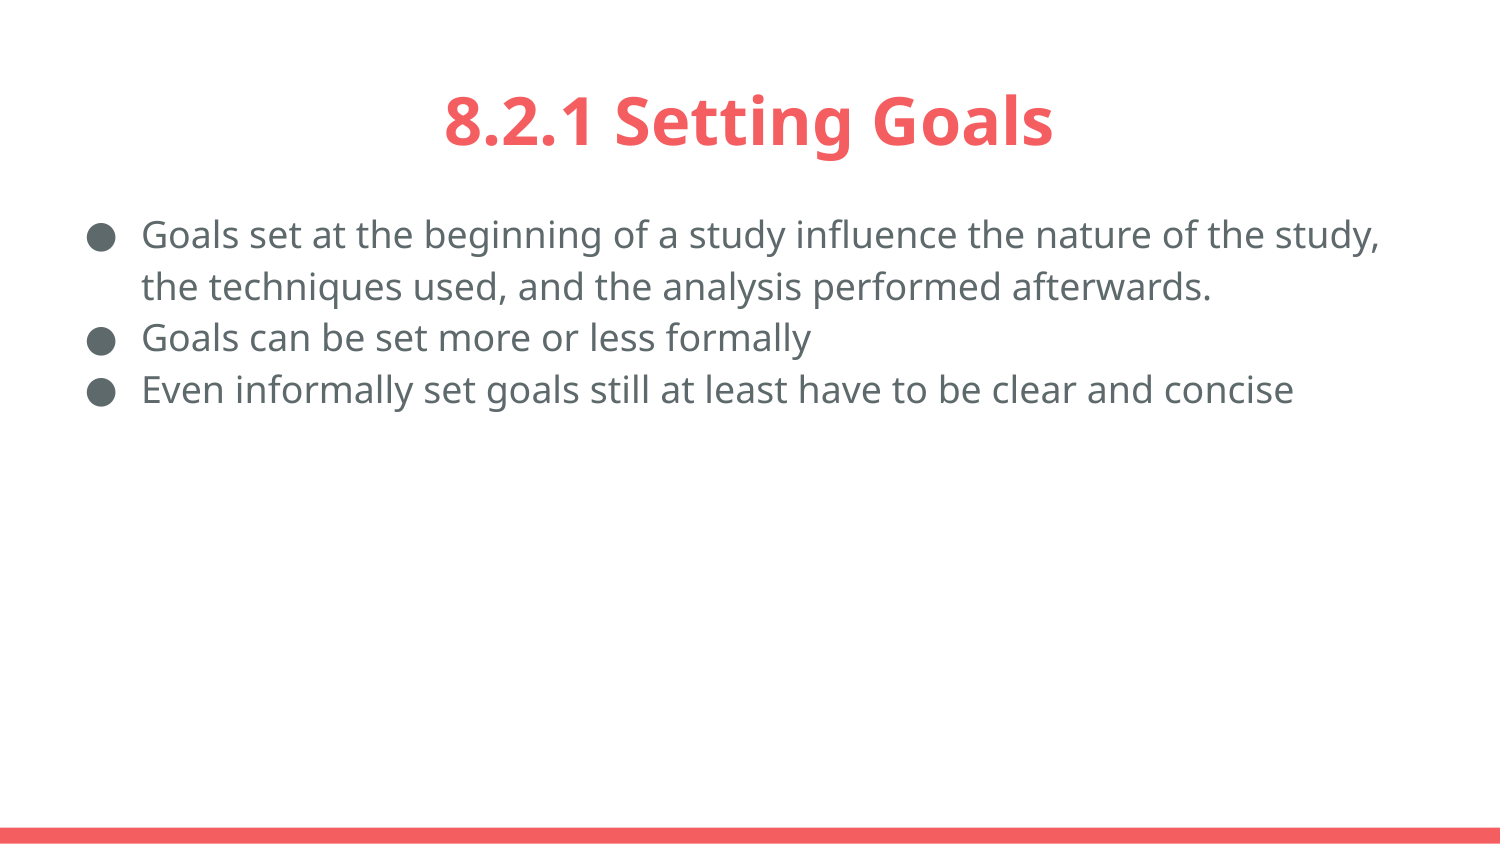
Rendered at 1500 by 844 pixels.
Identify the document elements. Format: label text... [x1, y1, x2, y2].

list Goals set at the beginning of a study influence the nature of the study, the techniques used, and the analysis performed afterwards. Goals can be set more or less formally Even informally set goals still at least have to be clear and concise [51, 189, 1449, 750]
title 8.2.1 Setting Goals [51, 64, 1449, 167]
